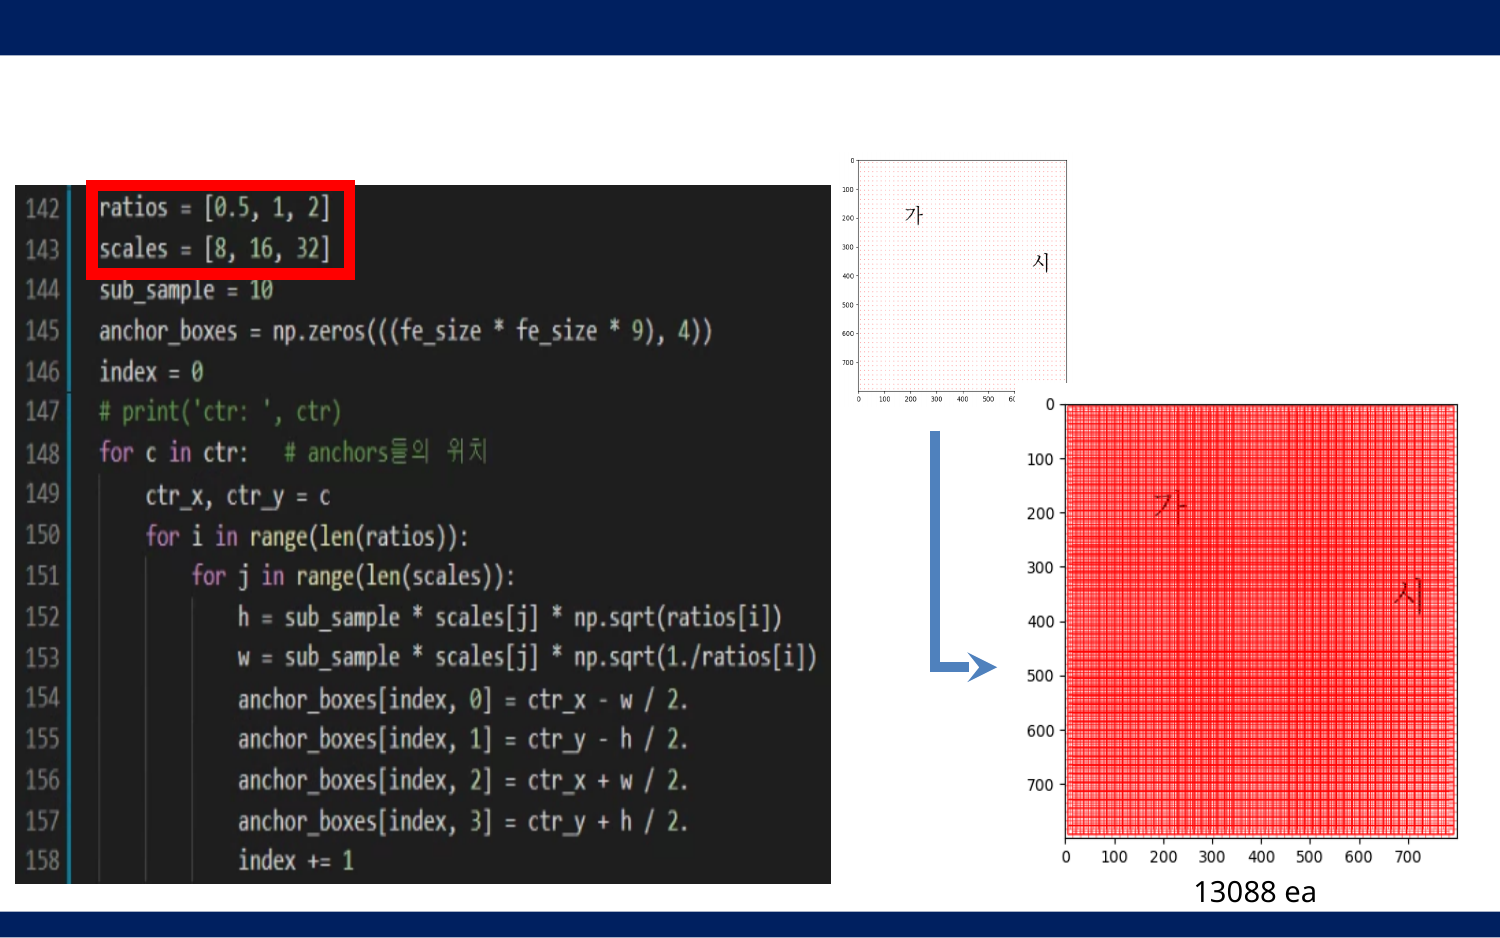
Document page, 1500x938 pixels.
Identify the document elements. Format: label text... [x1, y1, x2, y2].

text_box 13088 ea [1157, 880, 1354, 915]
picture [15, 185, 831, 884]
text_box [847, 517, 1085, 580]
picture [835, 152, 1477, 872]
